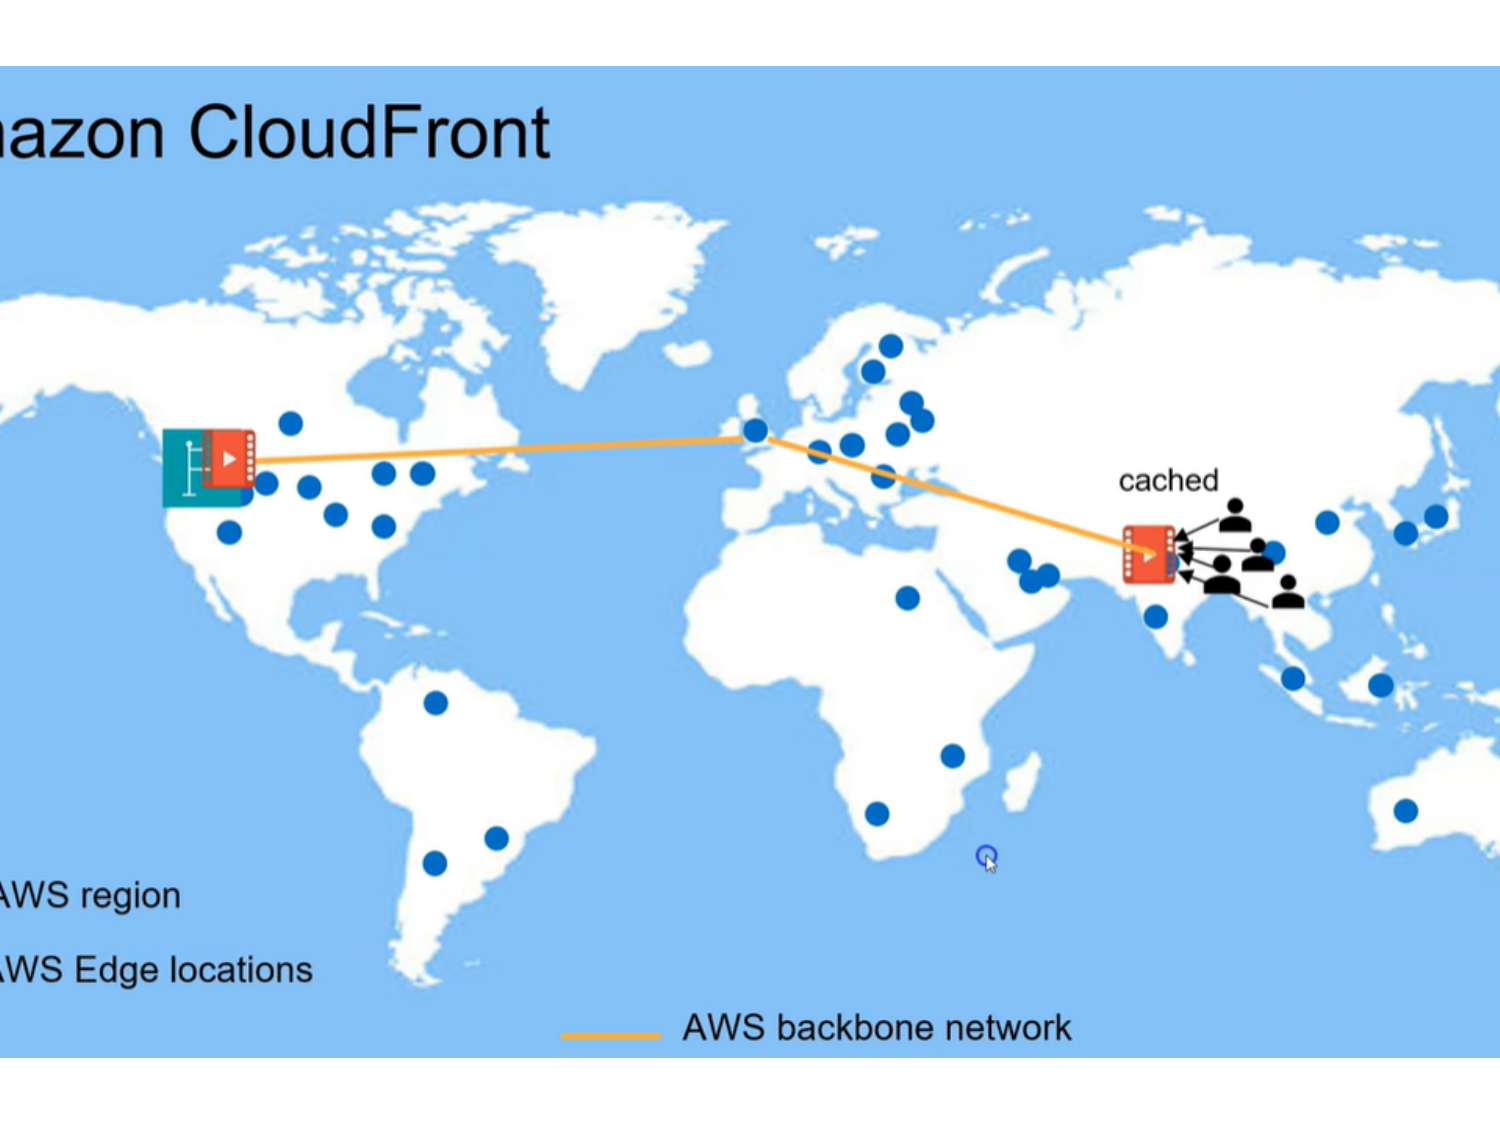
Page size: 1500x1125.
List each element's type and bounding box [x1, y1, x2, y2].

picture [0, 66, 1500, 1059]
